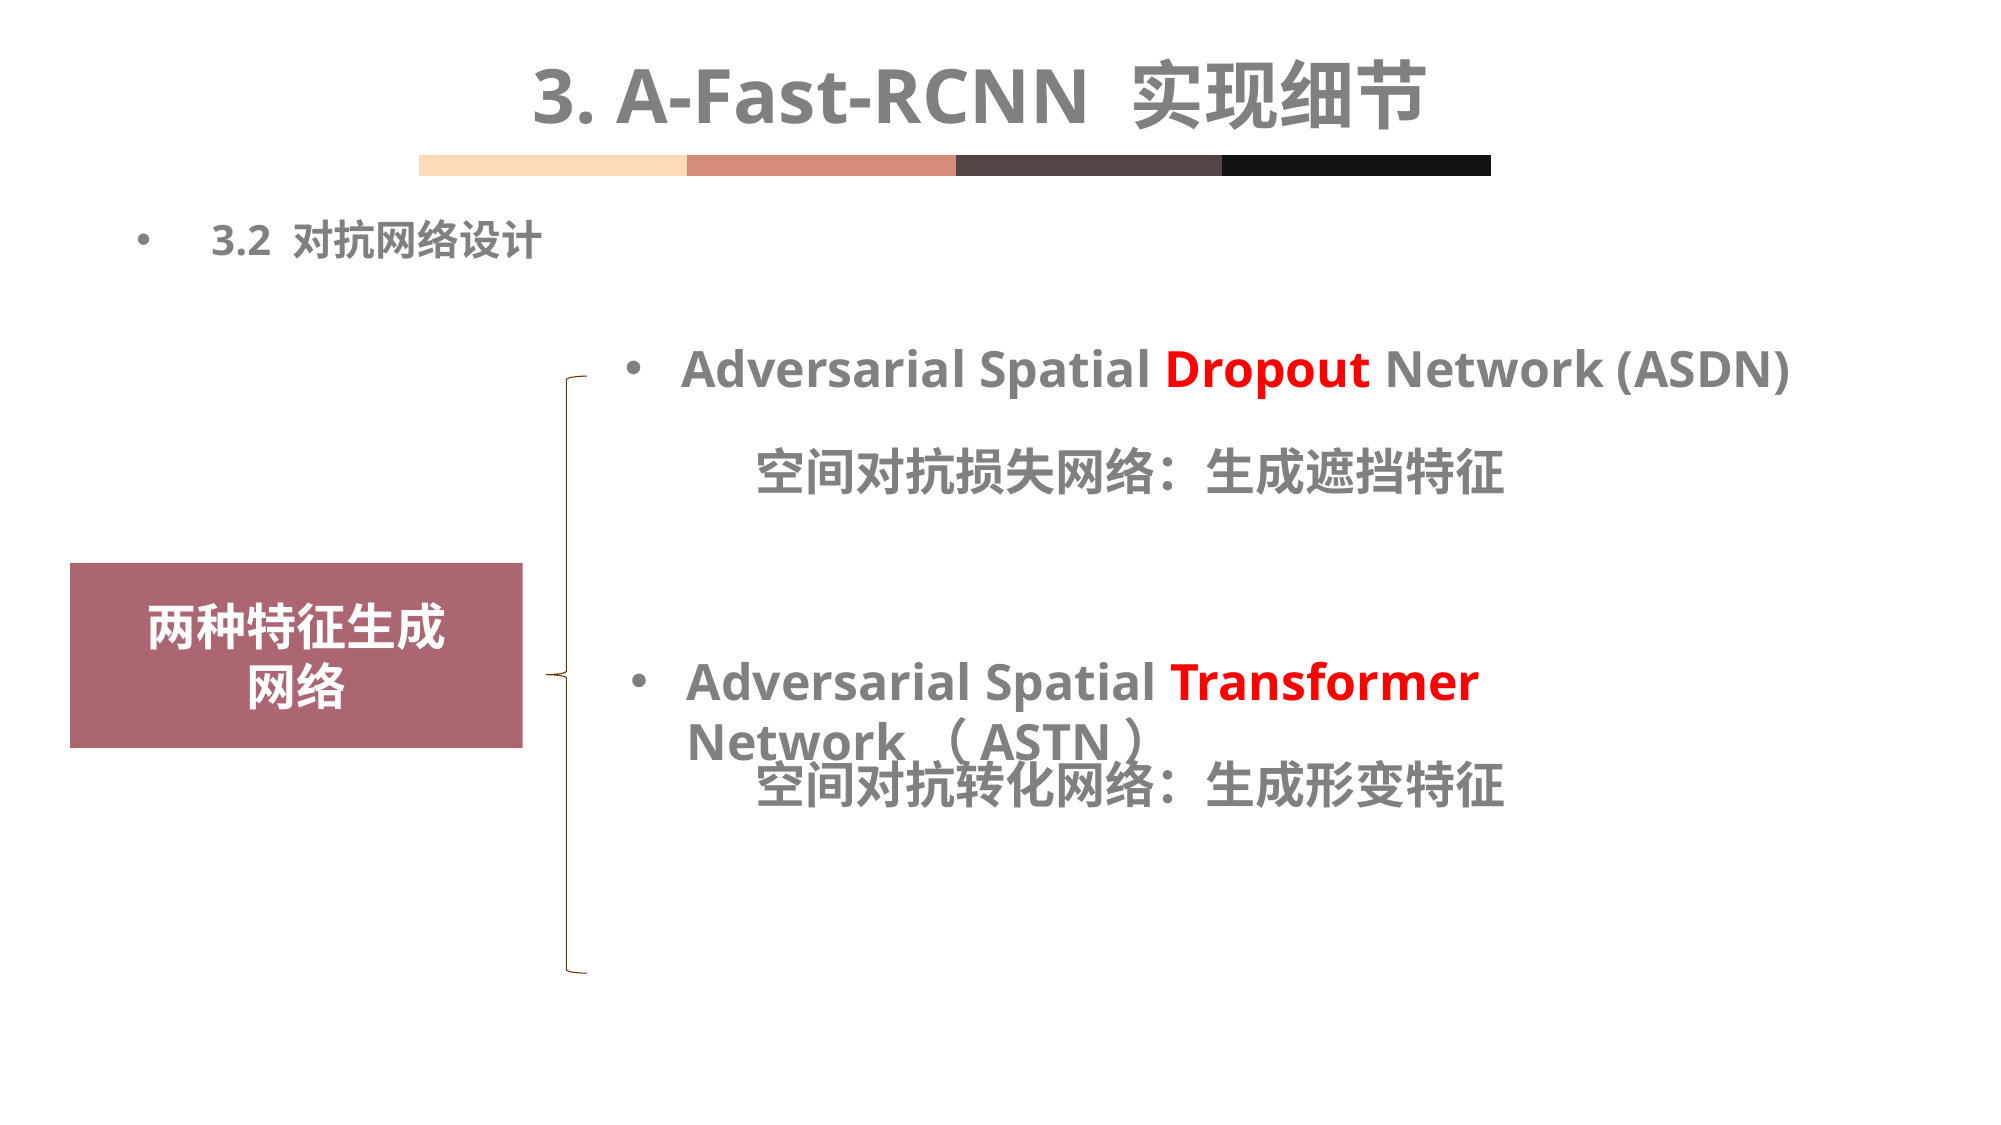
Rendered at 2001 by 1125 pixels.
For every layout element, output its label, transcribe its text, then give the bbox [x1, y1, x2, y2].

text_box 空间对抗损失网络：生成遮挡特征 [740, 432, 1857, 508]
text_box [69, 562, 524, 749]
text_box 3.2 对抗网络设计 [121, 212, 853, 272]
text_box 两种特征生成网络 [107, 587, 486, 723]
text_box Adversarial Spatial Dropout Network (ASDN) [610, 330, 1827, 405]
text_box 空间对抗转化网络：生成形变特征 [740, 745, 1857, 821]
text_box Adversarial Spatial Transformer Network（ASTN） [615, 642, 1984, 778]
text_box [545, 375, 587, 974]
list 3. A-Fast-RCNN 实现细节 [517, 51, 1463, 146]
